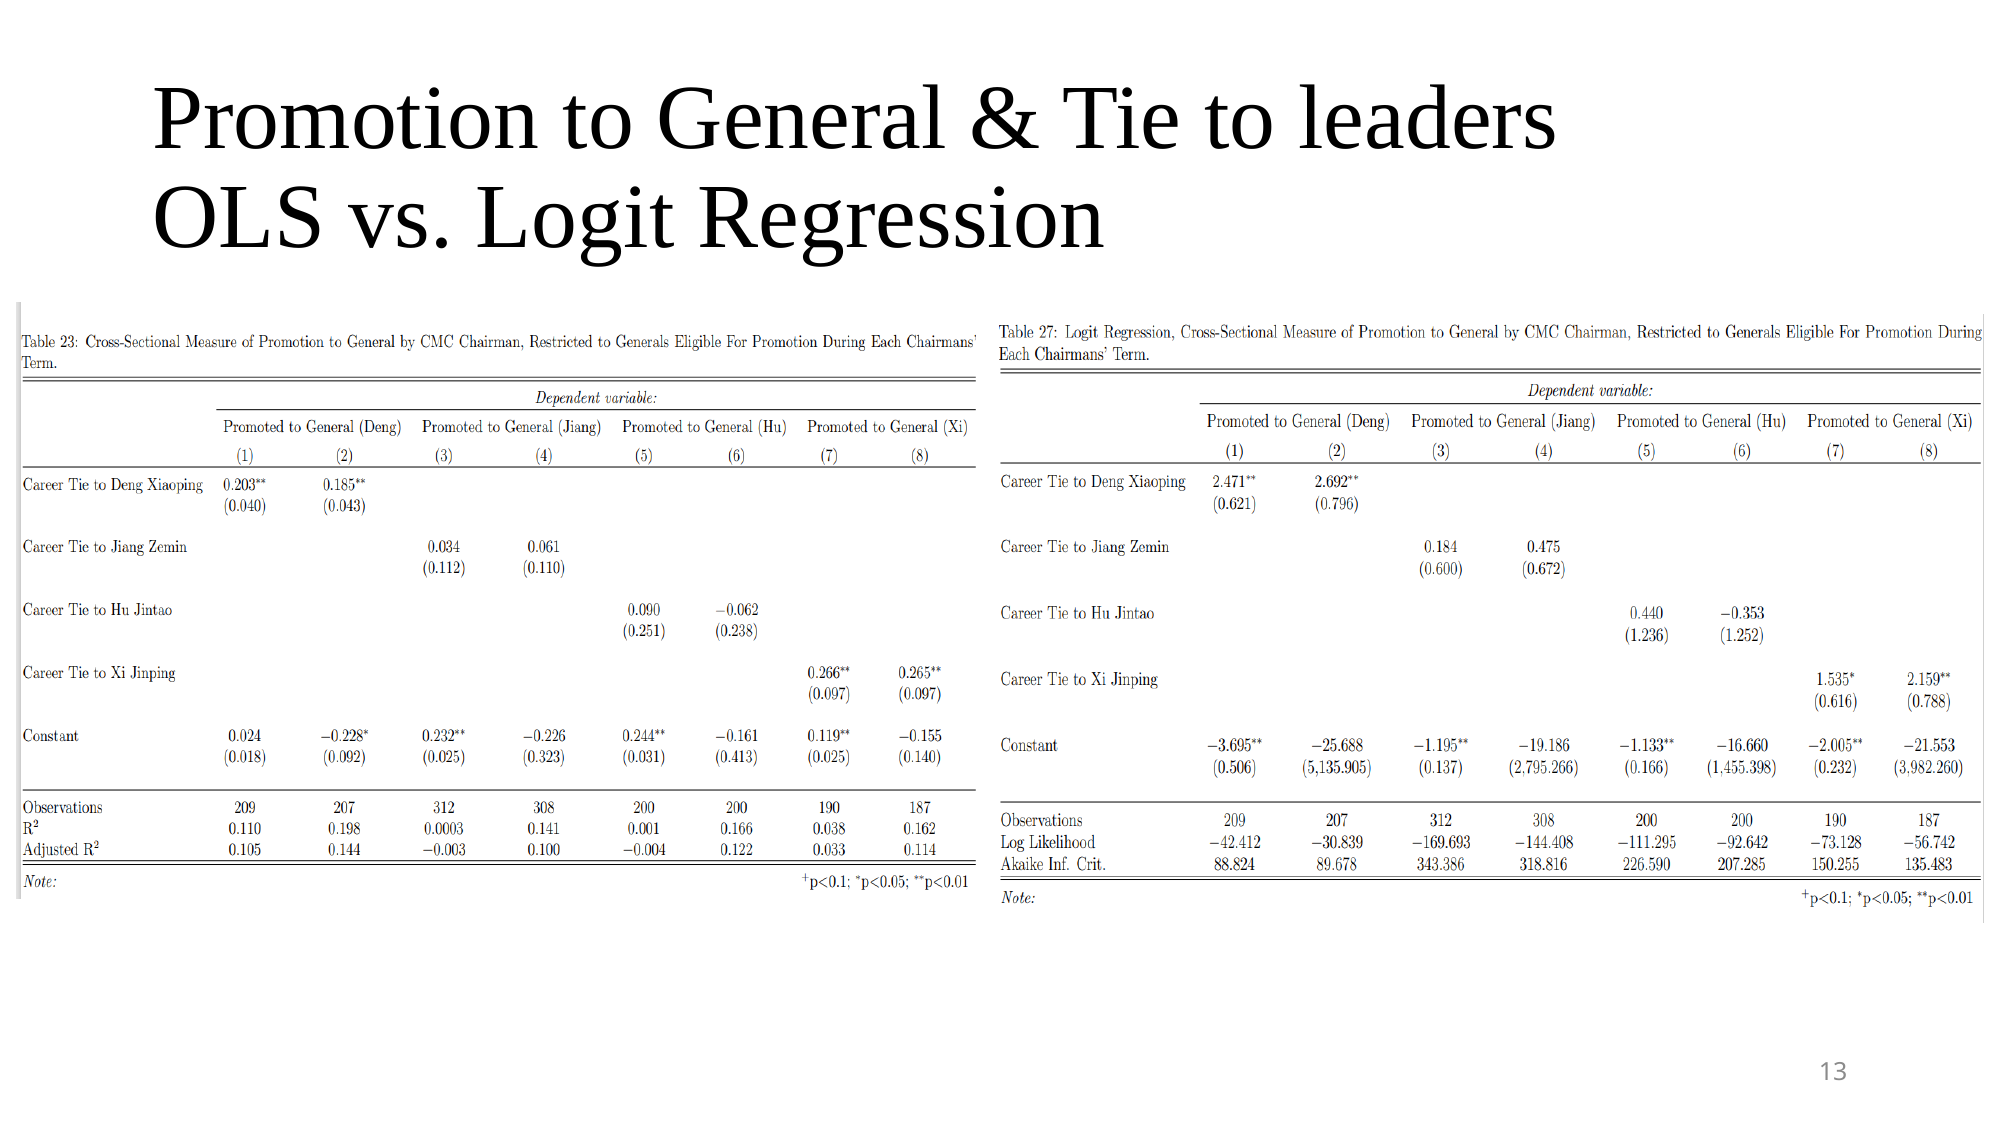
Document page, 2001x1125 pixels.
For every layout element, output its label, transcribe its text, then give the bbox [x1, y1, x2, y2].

picture [16, 302, 976, 900]
slide_number 13 [1412, 1042, 1863, 1103]
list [999, 314, 1984, 924]
title Promotion to General & Tie to leaders OLS vs. Logit Regression [137, 59, 1863, 278]
